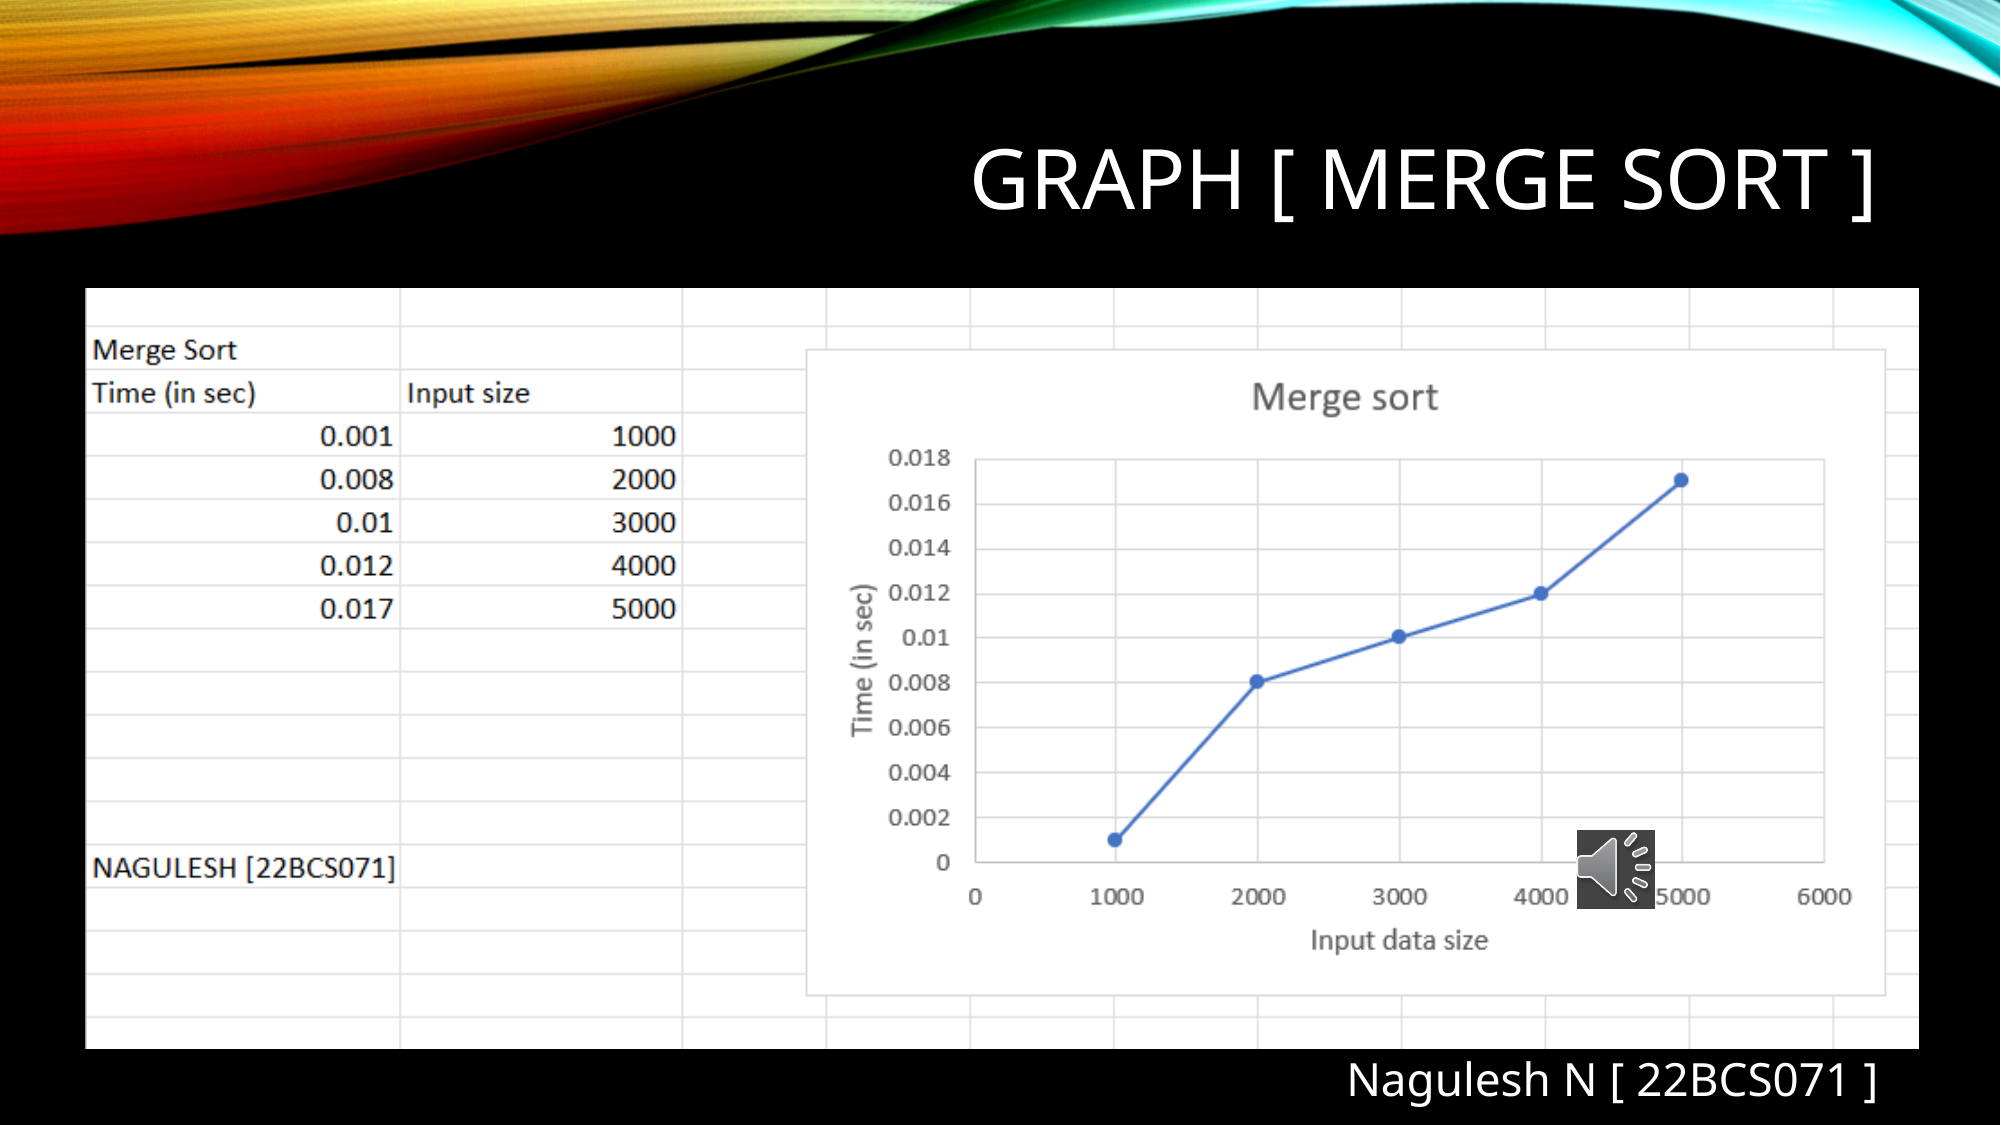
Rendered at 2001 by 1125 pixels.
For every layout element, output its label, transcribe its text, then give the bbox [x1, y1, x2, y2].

title Graph [ merge sort ] [481, 76, 1894, 288]
picture [0, 0, 2000, 237]
text_box Nagulesh N [ 22BCS071 ] [1331, 989, 2000, 1125]
picture [1575, 829, 1657, 910]
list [85, 288, 1919, 1049]
